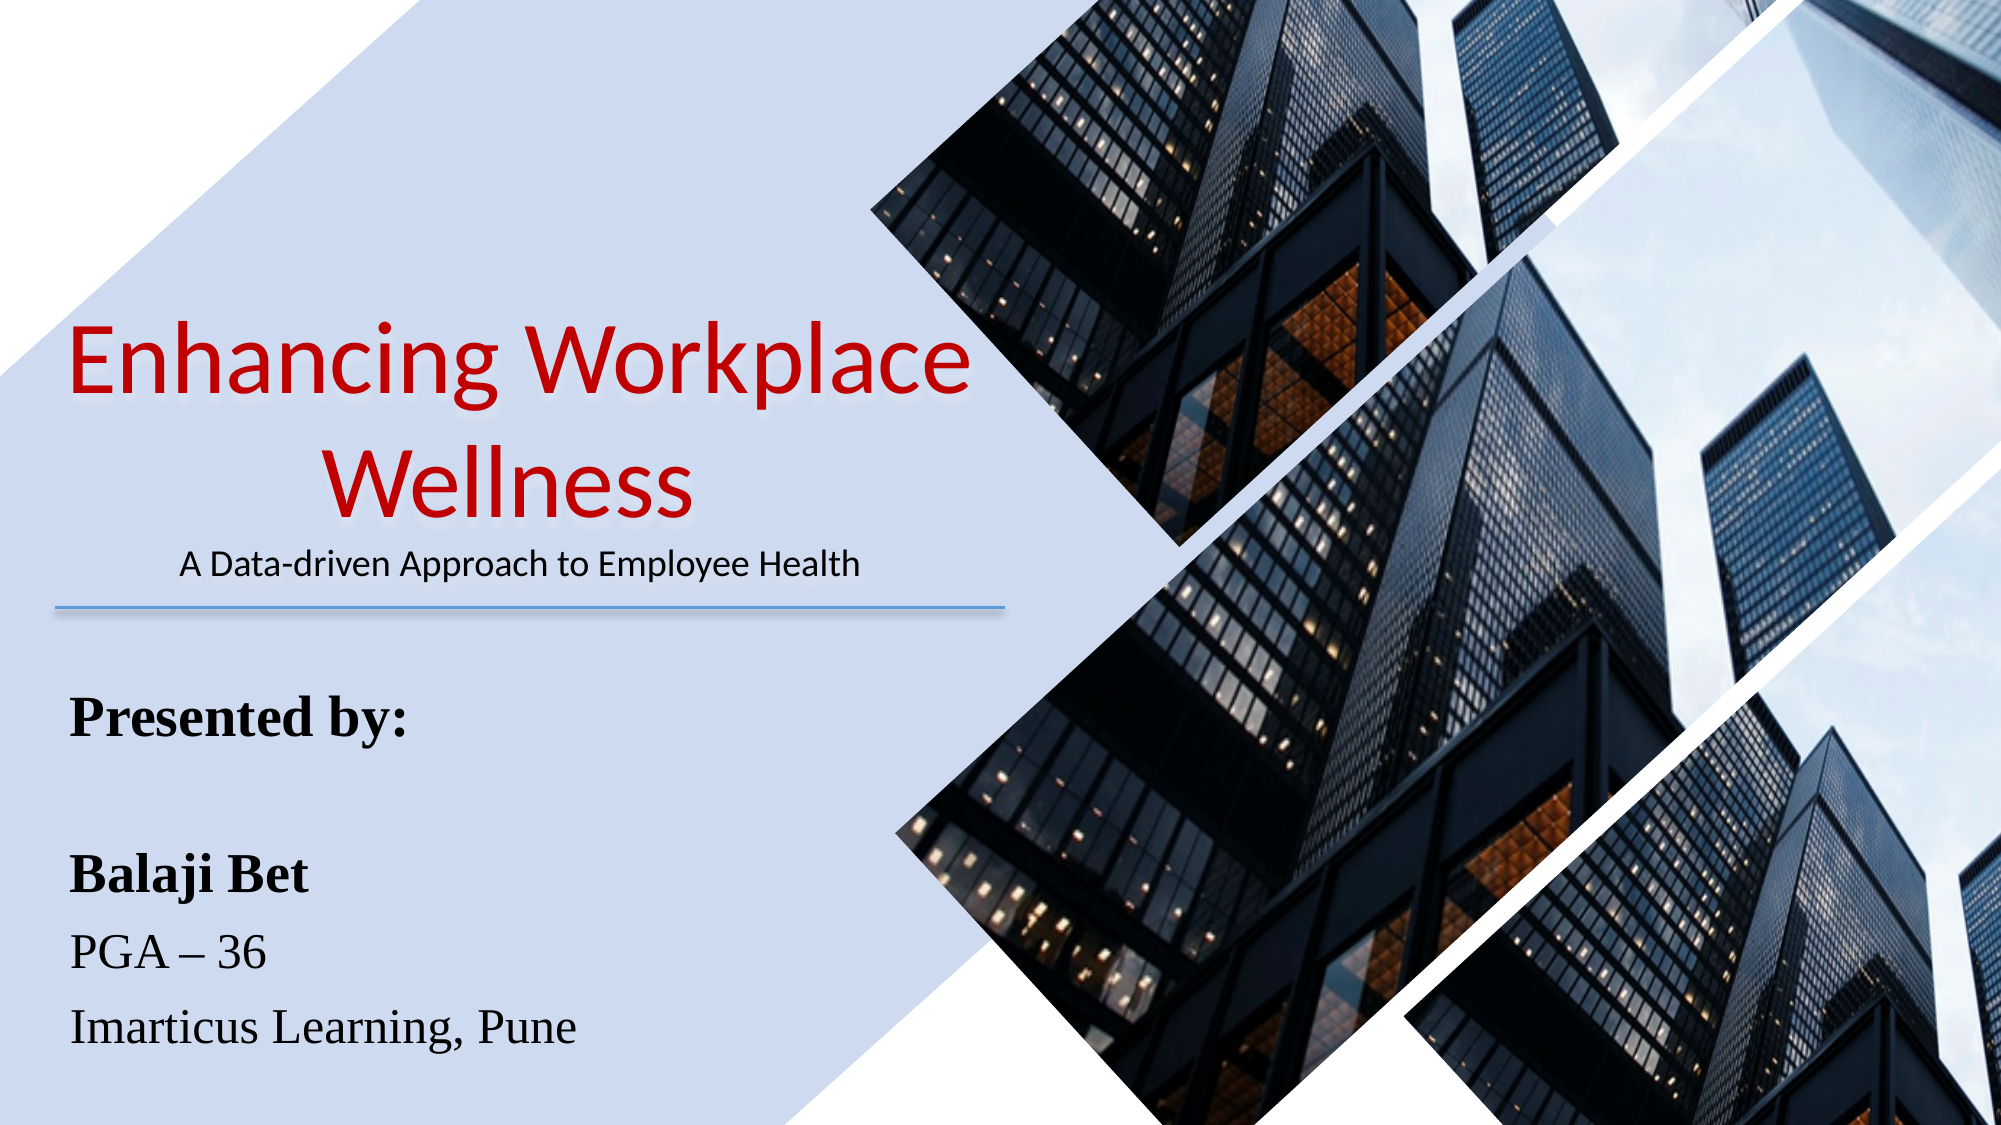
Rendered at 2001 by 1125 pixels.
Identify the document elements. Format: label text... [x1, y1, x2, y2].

subtitle Presented by: Balaji Bet PGA – 36 Imarticus Learning, Pune [55, 678, 848, 1070]
title Enhancing Workplace Wellness A Data-driven Approach to Employee Health [45, 226, 859, 592]
text_box [166, 0, 859, 226]
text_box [859, 0, 2000, 1125]
text_box [0, 340, 859, 1125]
